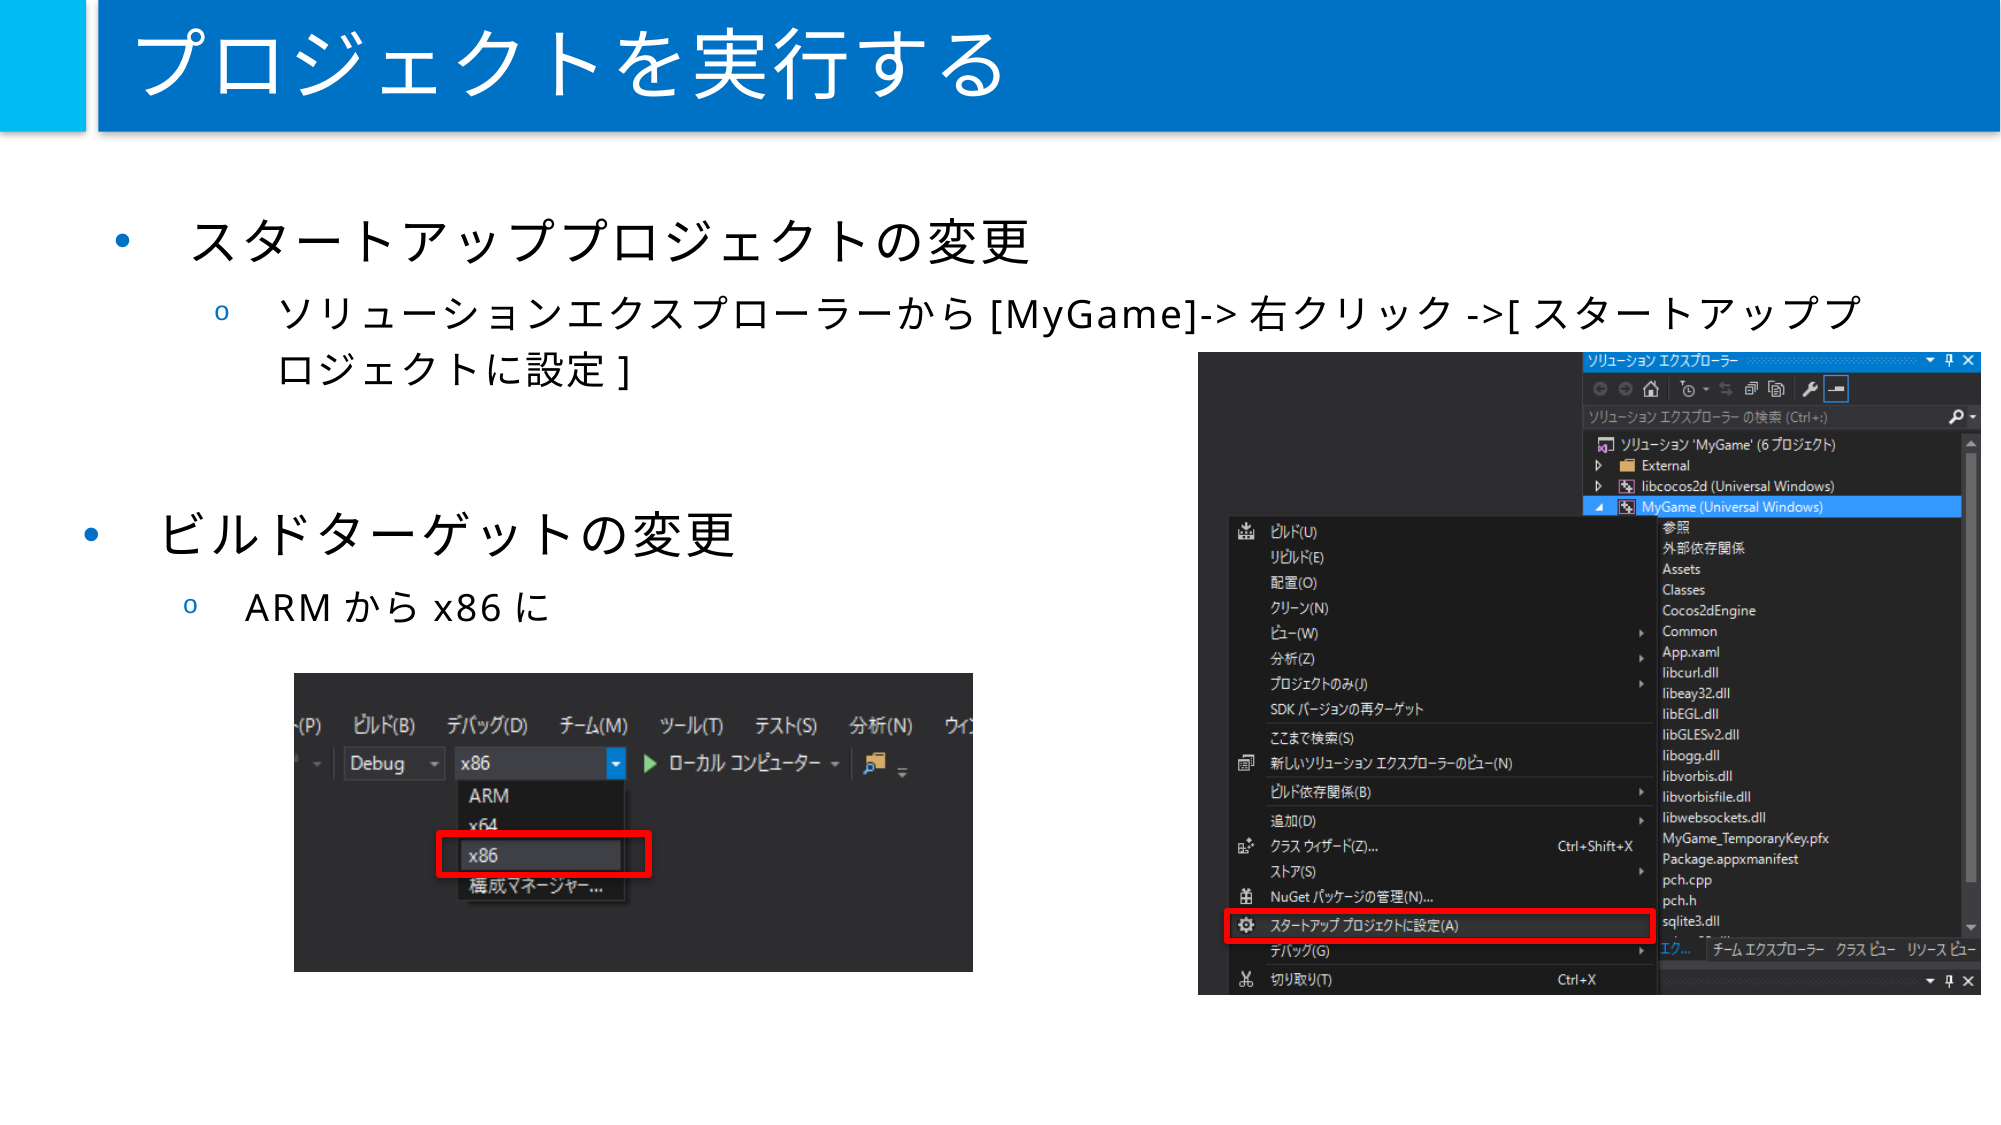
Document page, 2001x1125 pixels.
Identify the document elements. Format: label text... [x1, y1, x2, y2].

title プロジェクトを実行する [98, 0, 2000, 132]
picture [1198, 351, 1981, 995]
text_box ビルドターゲットの変更 ARMからx86に [67, 484, 1192, 779]
picture [293, 672, 973, 972]
list スタートアッププロジェクトの変更 ソリューションエクスプローラーから[MyGame]->右クリック->[スタートアッププロジェクトに設定] [98, 190, 1899, 484]
